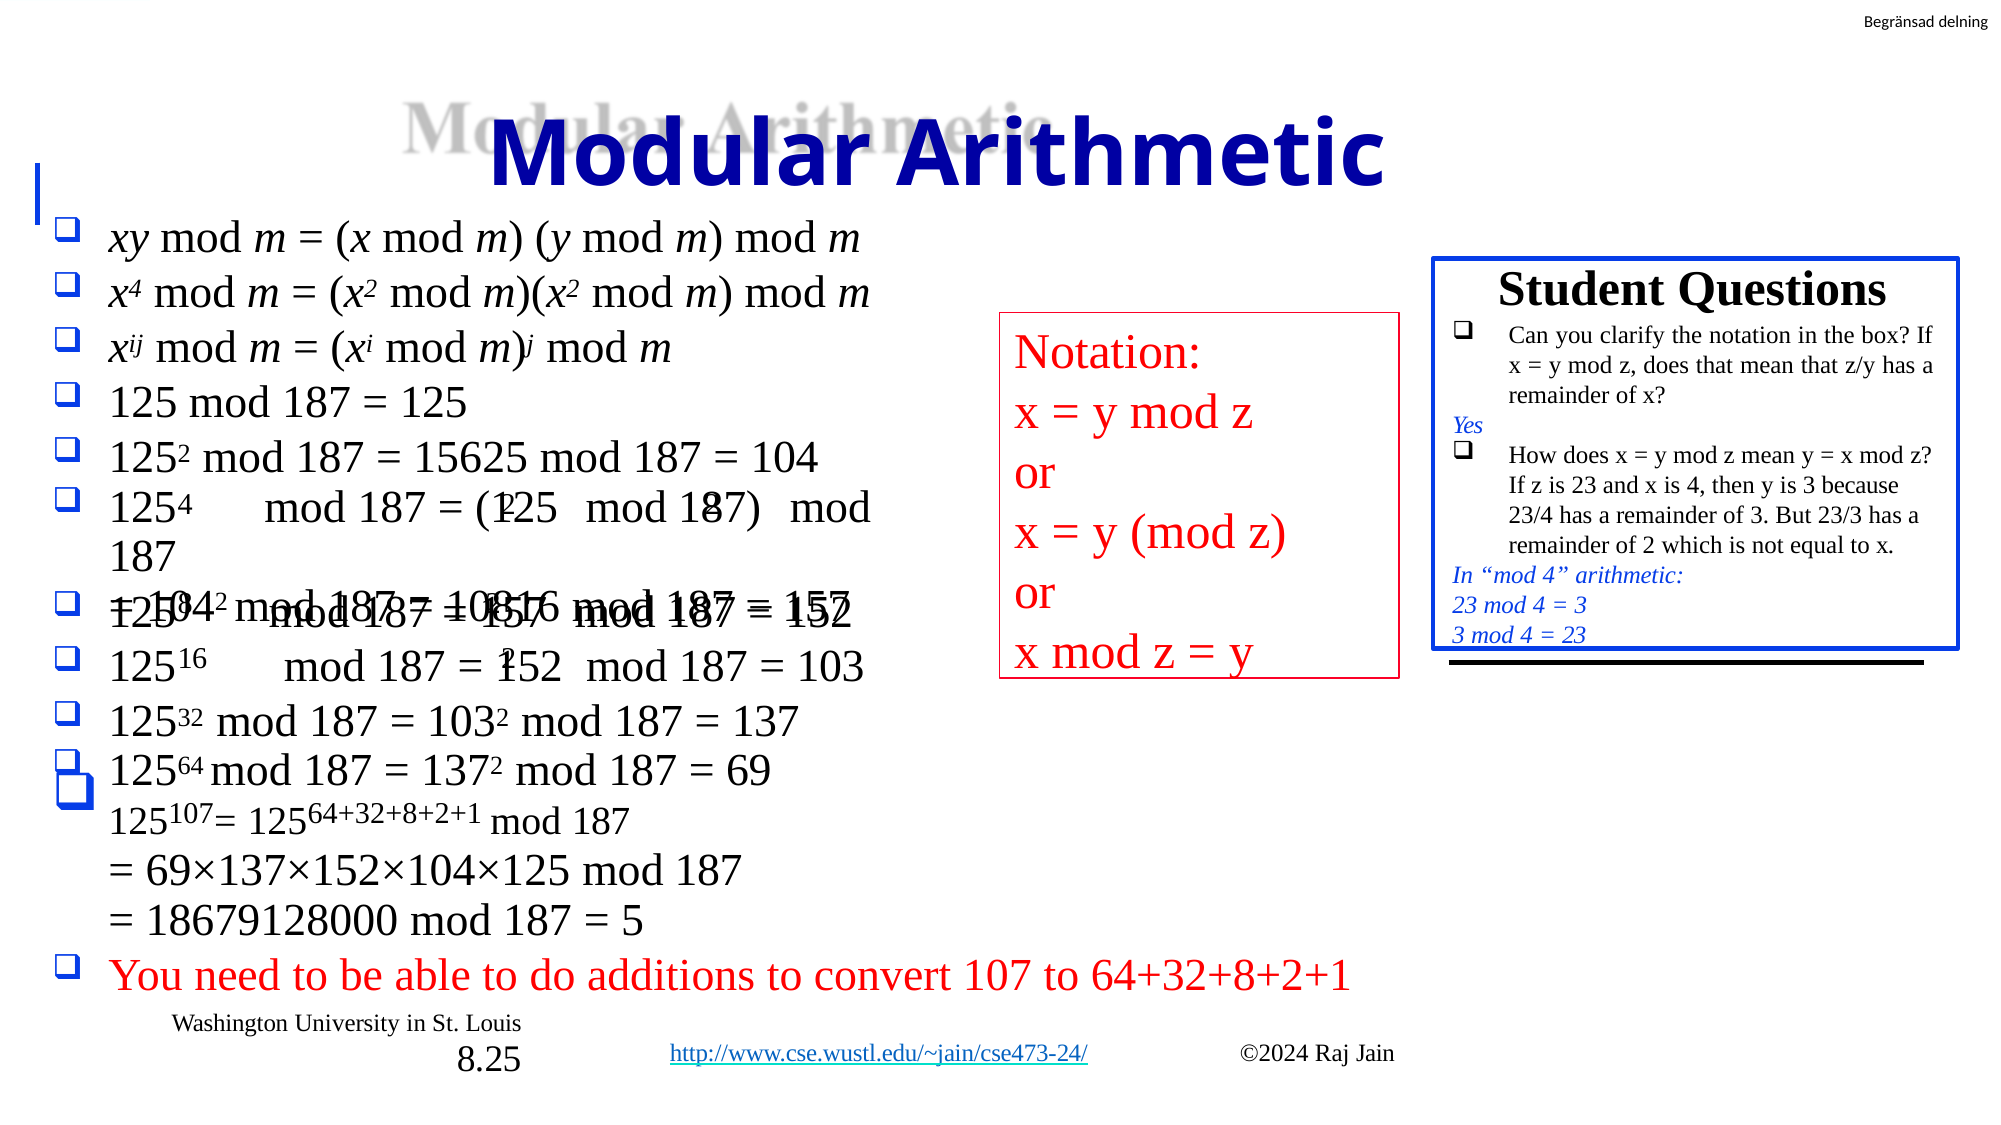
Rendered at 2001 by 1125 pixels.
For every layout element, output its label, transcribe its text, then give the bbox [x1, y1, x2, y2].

slide_number Washington University in St. Louis 8.25 [25, 717, 522, 1125]
title Modular Arithmetic [137, 52, 1863, 243]
text_box xy mod m = (x mod m) (y mod m) mod m x4 mod m = (x2 mod m)(x2 mod m) mod m xij mod m = (xi mod m)j mod m 125 mod 187 = 125 1252 mod 187 = 15625 mod 187 = 104 125 mod 187 = (125 mod 187) mod 187 = 1042 mod 187 = 10816 mod 187 = 157 [48, 205, 896, 579]
text_box 125 mod 187 = 157 mod 187 = 152 125 mod 187 = 152 mod 187 = 103 12532 mod 187 = 1032 mod 187 = 137 12564 mod 187 = 1372 mod 187 = 69 125107= 12564+32+8+2+1 mod 187 = 69×137×152×104×125 mod 187 = 18679128000 mod 187 = 5 You need to be able to do additions to convert 107 to 64+32+8+2+1 [43, 579, 1368, 1000]
text_box Notation: x = y mod z or x = y (mod z) or x mod z = y [999, 312, 1400, 679]
picture [352, 53, 1103, 220]
footer ©2024 Raj Jain [1237, 1037, 1399, 1125]
text_box Student Questions Can you clarify the notation in the box? If x = y mod z, does that mean that z/y has a remainder of x? Yes How does x = y mod z mean y = x mod z? If z is 23 and x is 4, then y is 3 because 23/4 has a remainder of 3. But 23/3 has a remainder of 2 which is not equal to x. In “mod 4” arithmetic: 23 mod 4 = 3 3 mod 4 = 23 [1432, 258, 1958, 649]
text_box http://www.cse.wustl.edu/~jain/cse473-24/ [667, 1037, 1101, 1067]
